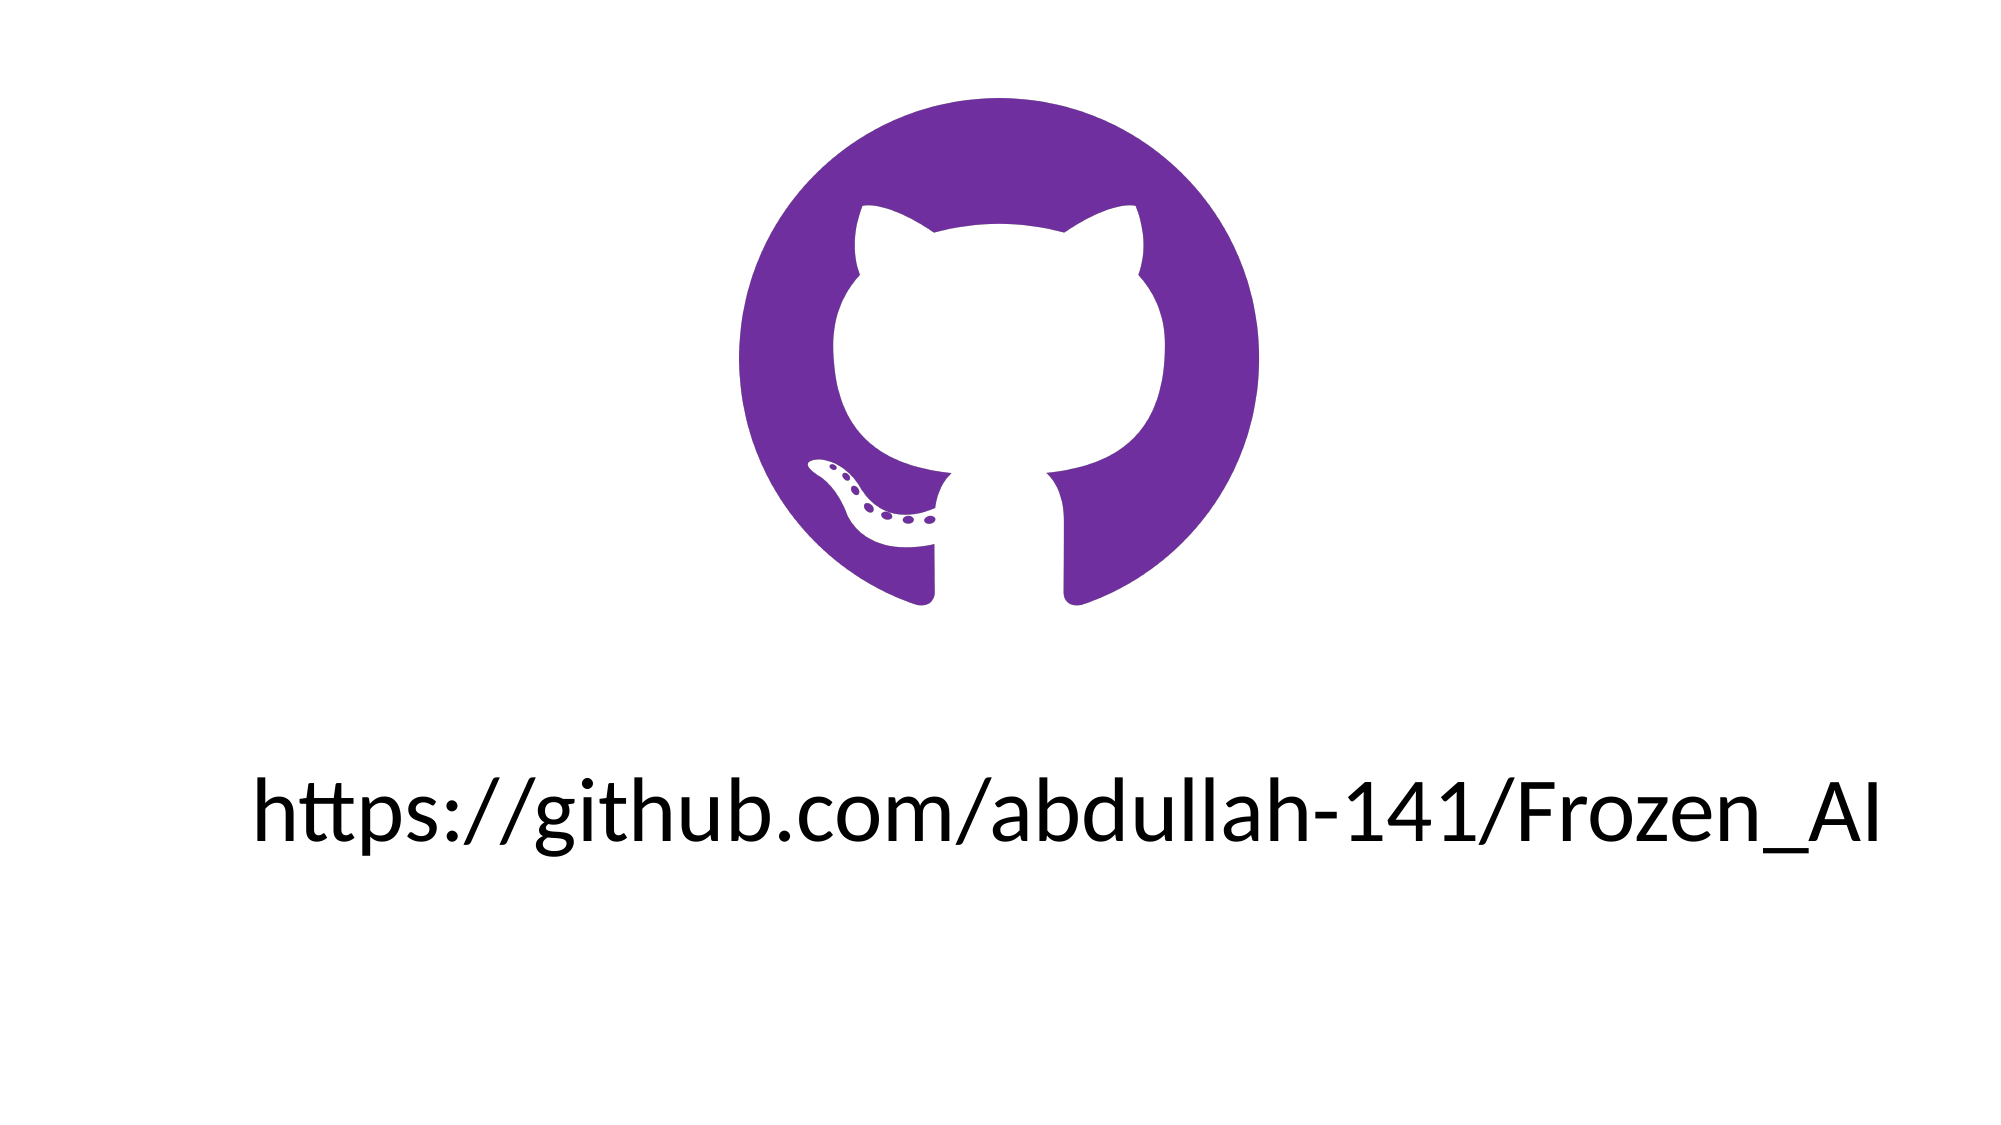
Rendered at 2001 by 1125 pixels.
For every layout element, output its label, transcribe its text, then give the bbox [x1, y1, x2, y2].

picture [739, 98, 1261, 606]
text_box https://github.com/abdullah-141/Frozen_AI [236, 742, 2000, 867]
